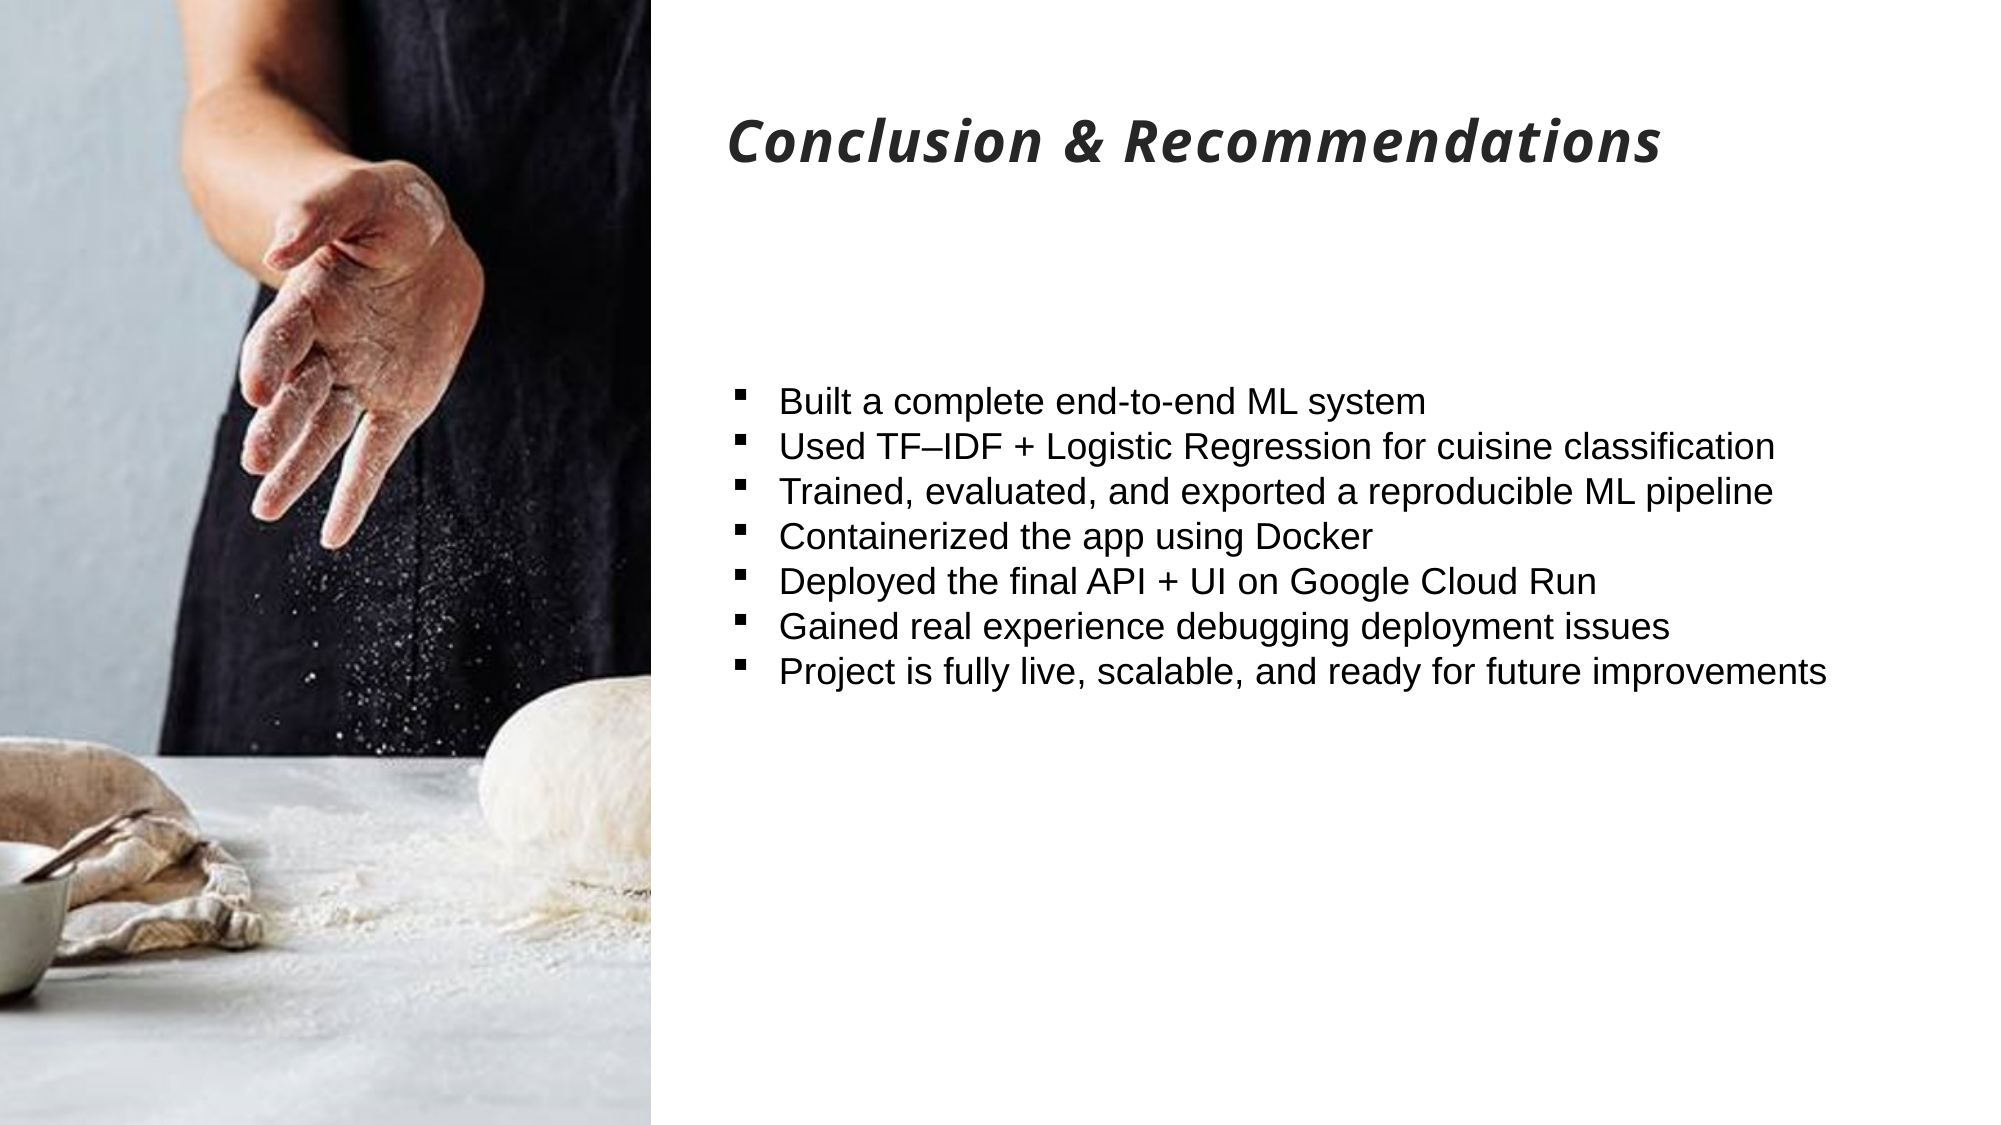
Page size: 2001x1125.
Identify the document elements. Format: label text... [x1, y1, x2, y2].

text_box Built a complete end-to-end ML system Used TF–IDF + Logistic Regression for cuisine classification Trained, evaluated, and exported a reproducible ML pipeline Containerized the app using Docker Deployed the final API + UI on Google Cloud Run Gained real experience debugging deployment issues Project is fully live, scalable, and ready for future improvements [716, 369, 1843, 700]
picture [0, 0, 651, 1125]
title Conclusion & Recommendations [711, 112, 1897, 323]
